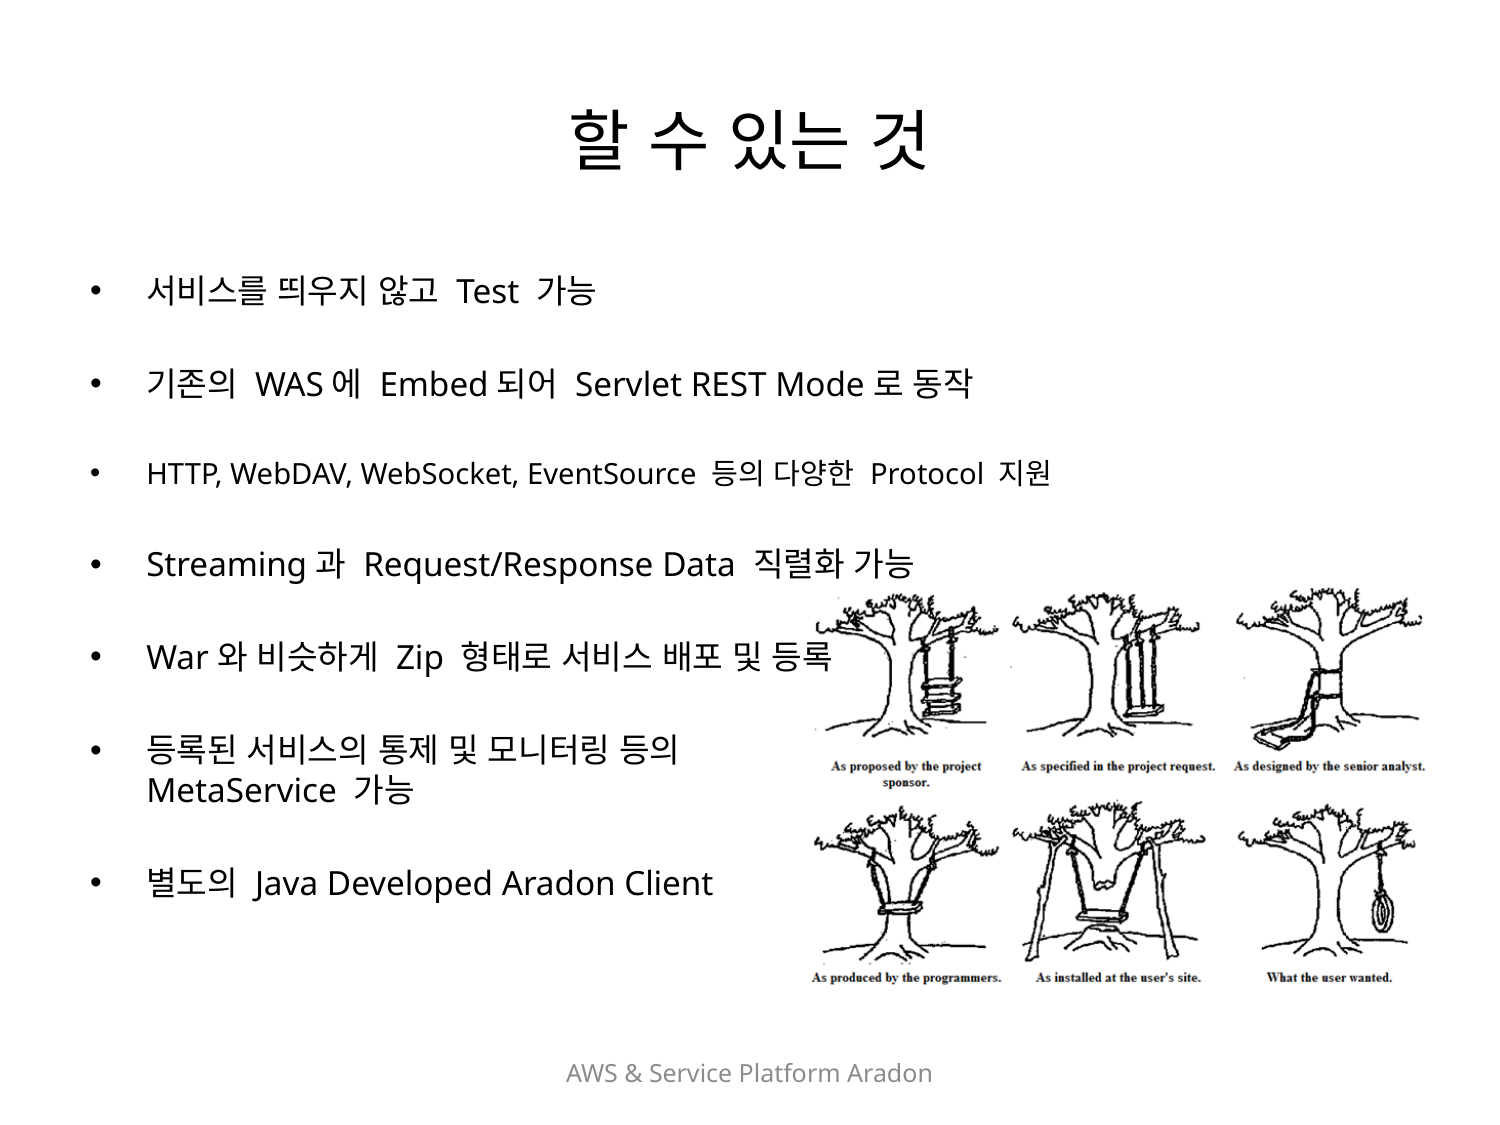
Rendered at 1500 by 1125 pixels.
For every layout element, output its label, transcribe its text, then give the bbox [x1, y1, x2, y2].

list 서비스를 띄우지 않고 Test 가능 기존의 WAS에 Embed되어 Servlet REST Mode로 동작 HTTP, WebDAV, WebSocket, EventSource 등의 다양한 Protocol 지원 Streaming과 Request/Response Data 직렬화 가능 War와 비슷하게 Zip 형태로 서비스 배포 및 등록 등록된 서비스의 통제 및 모니터링 등의 MetaService 가능 별도의 Java Developed Aradon Client [75, 262, 1425, 1005]
footer AWS & Service Platform Aradon [512, 1042, 988, 1103]
title 할 수 있는 것 [75, 45, 1425, 233]
picture [808, 582, 1428, 988]
